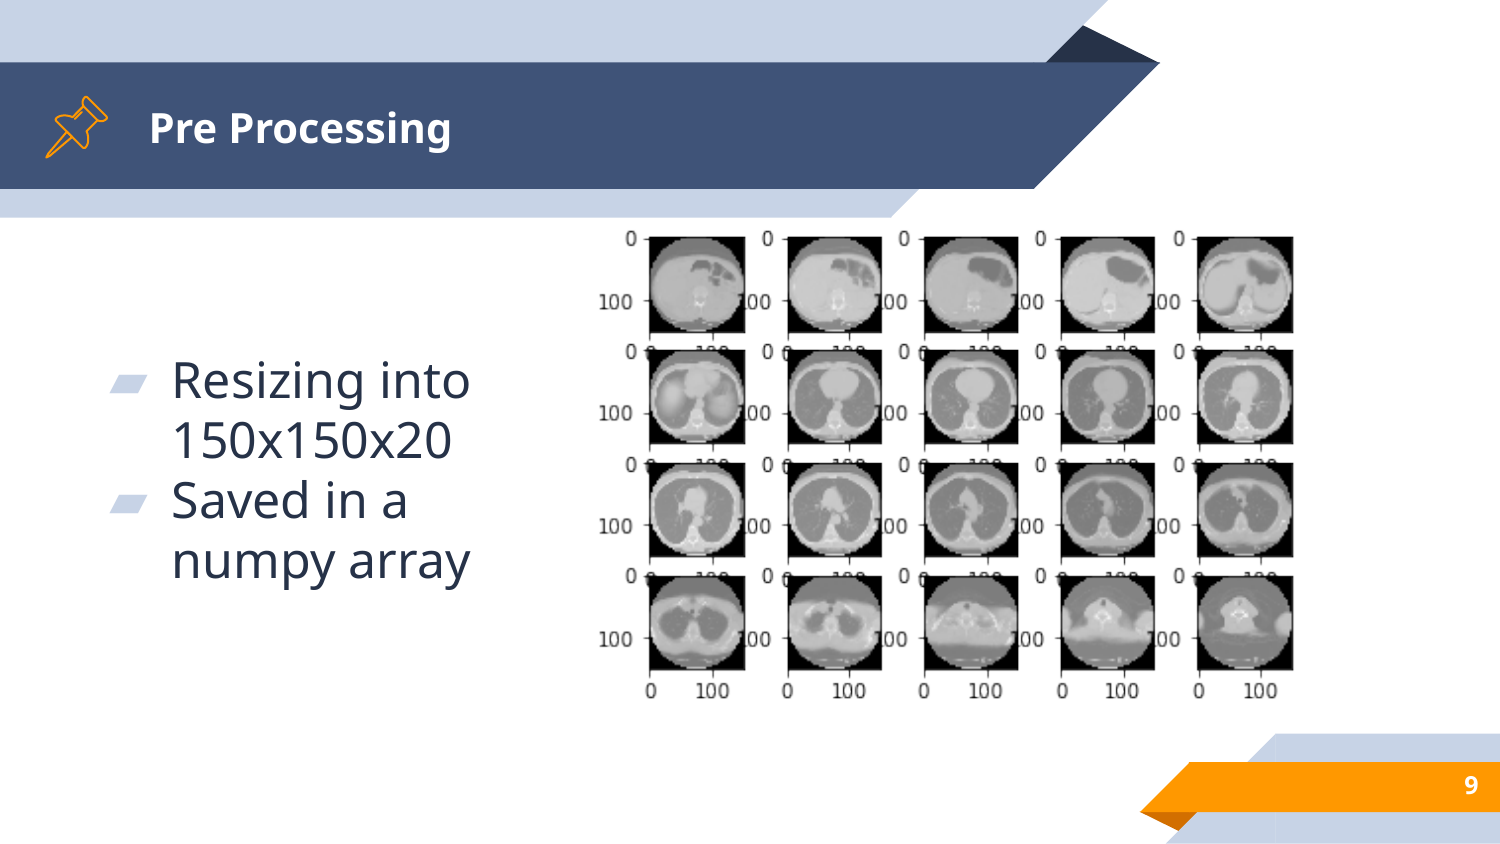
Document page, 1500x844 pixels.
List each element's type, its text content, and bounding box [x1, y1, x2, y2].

list Resizing into 150x150x20 Saved in a numpy array [81, 217, 573, 719]
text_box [45, 96, 108, 158]
slide_number 9 [1249, 760, 1494, 813]
picture [583, 217, 1313, 717]
title Pre Processing [133, 64, 1035, 190]
